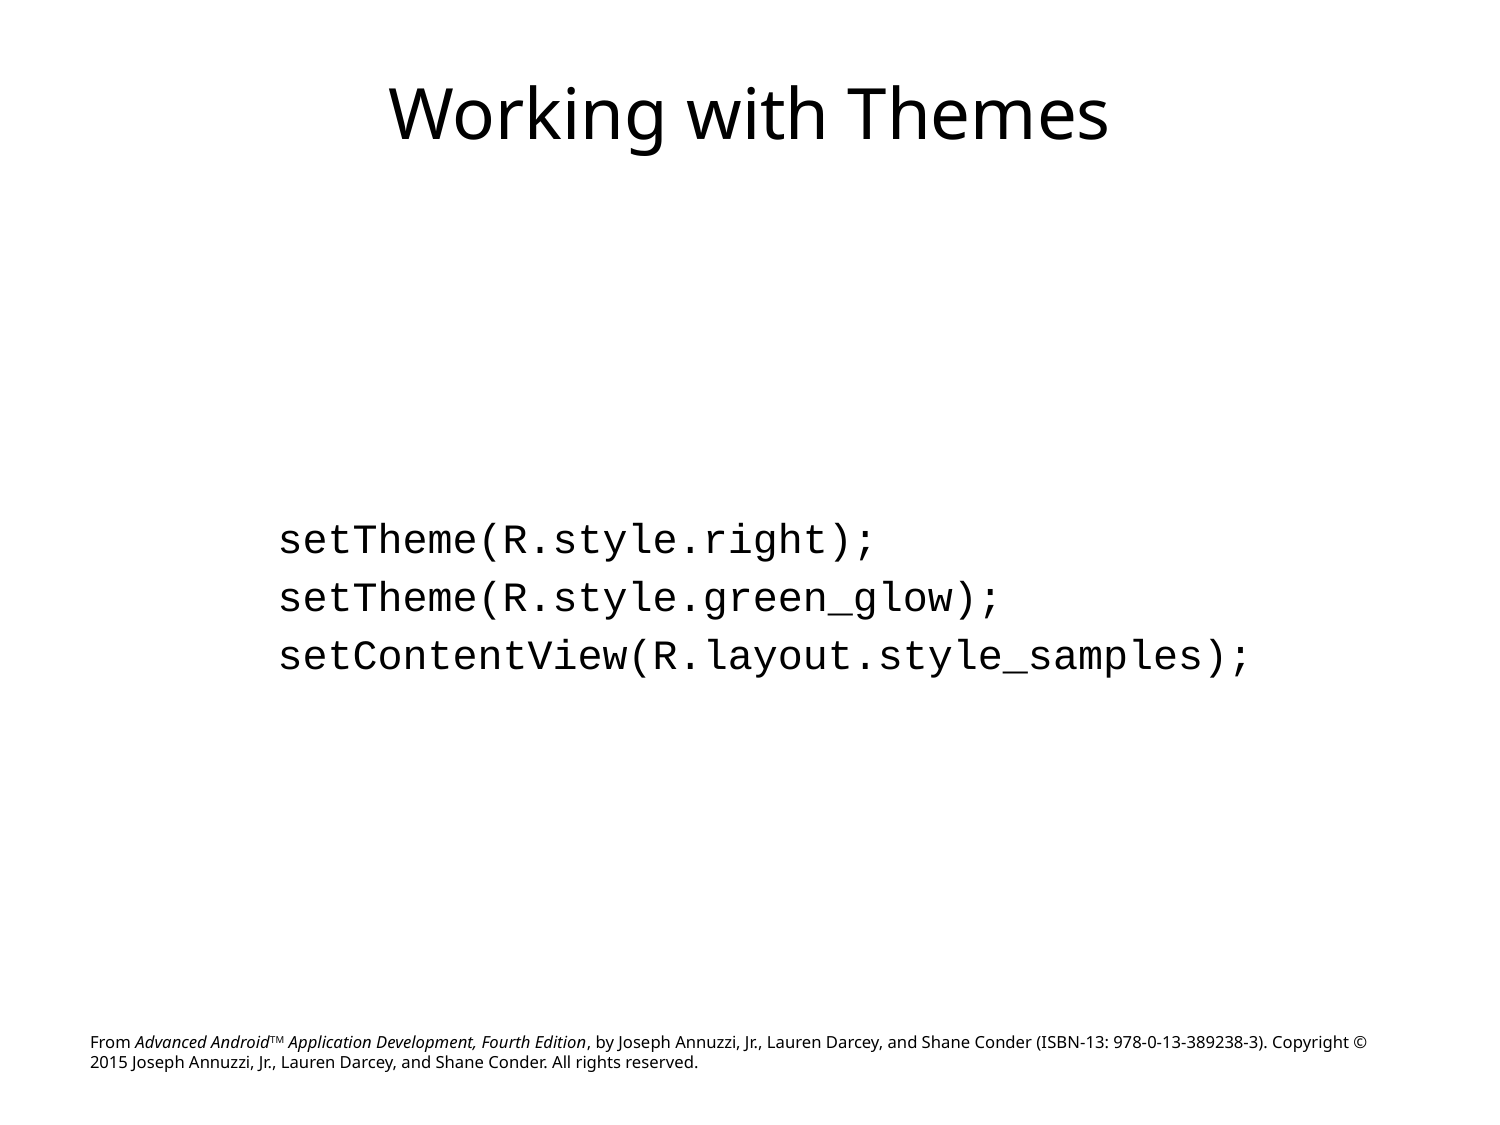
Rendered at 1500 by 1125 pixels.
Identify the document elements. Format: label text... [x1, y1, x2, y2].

footer From Advanced AndroidTM Application Development, Fourth Edition, by Joseph Annuzzi, Jr., Lauren Darcey, and Shane Conder (ISBN-13: 978-0-13-389238-3). Copyright © 2015 Joseph Annuzzi, Jr., Lauren Darcey, and Shane Conder. All rights reserved. [74, 1024, 1426, 1103]
list setTheme(R.style.right); setTheme(R.style.green_glow); setContentView(R.layout.style_samples); [75, 212, 1425, 1005]
title Working with Themes [75, 45, 1425, 188]
